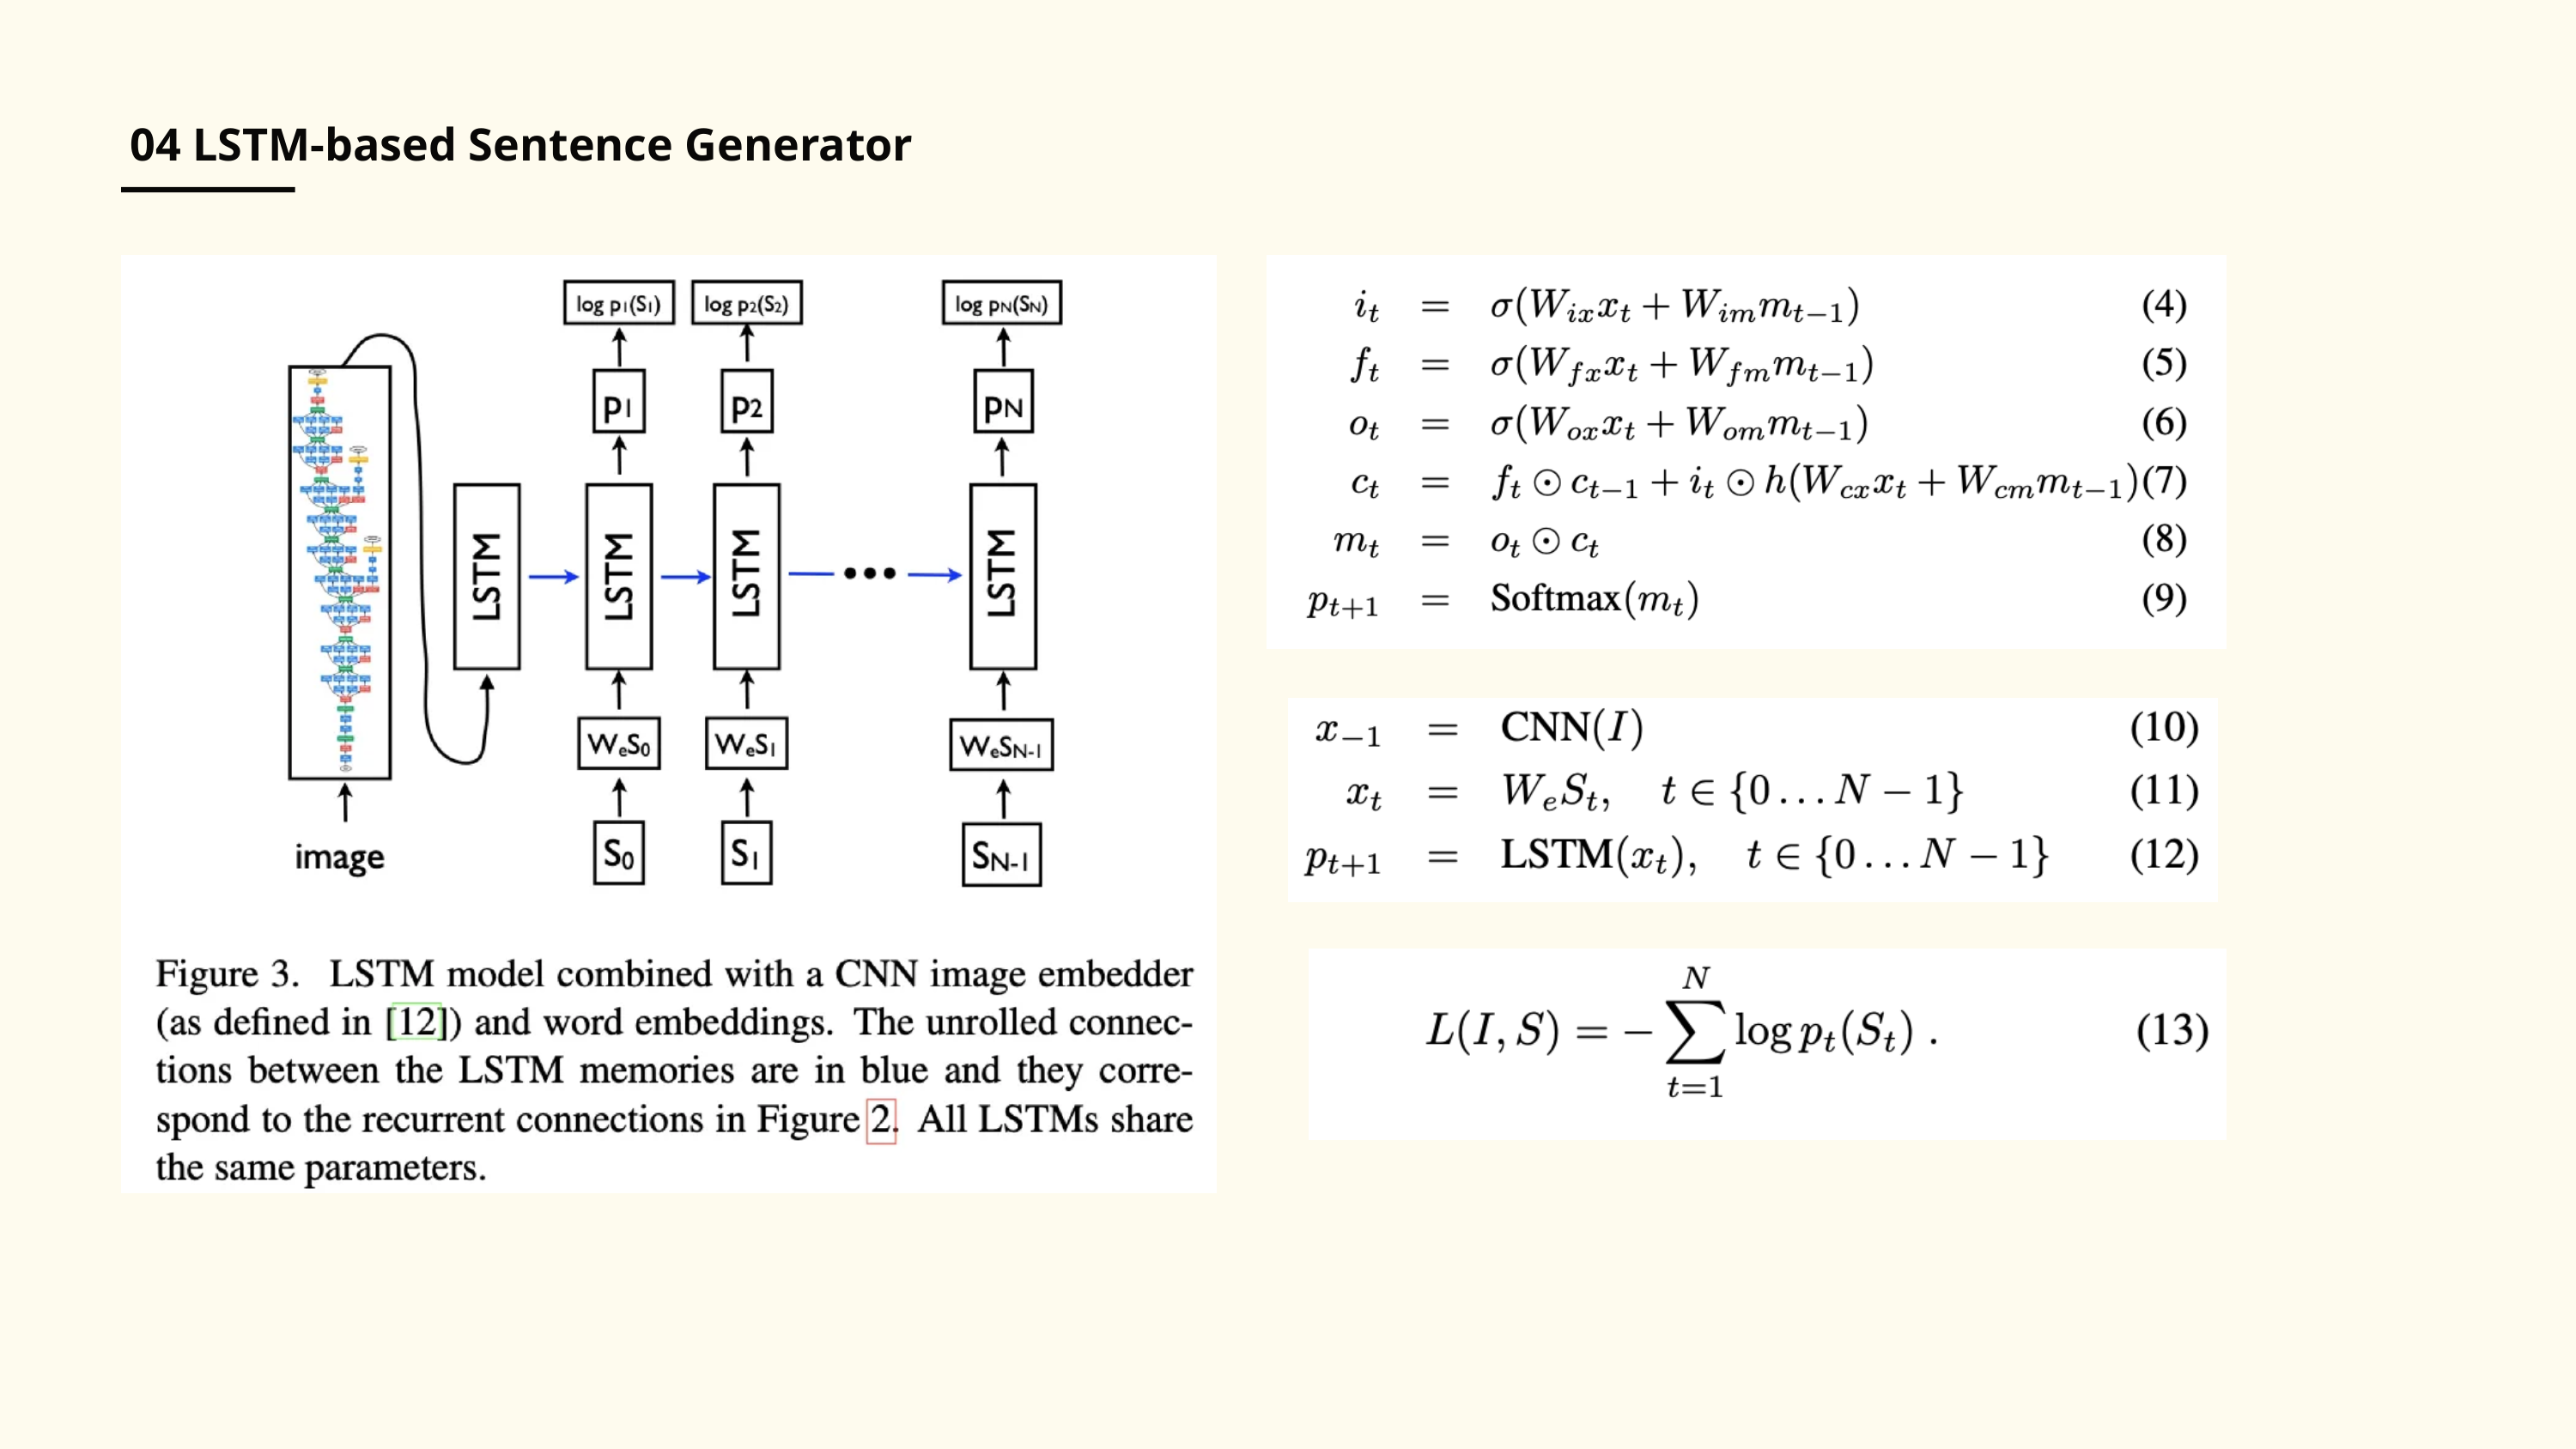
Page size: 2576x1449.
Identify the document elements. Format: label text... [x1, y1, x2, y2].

text_box 04 LSTM-based Sentence Generator [130, 107, 945, 171]
picture [1266, 255, 2227, 649]
picture [1309, 949, 2227, 1140]
picture [1287, 697, 2218, 902]
picture [120, 255, 1217, 1193]
